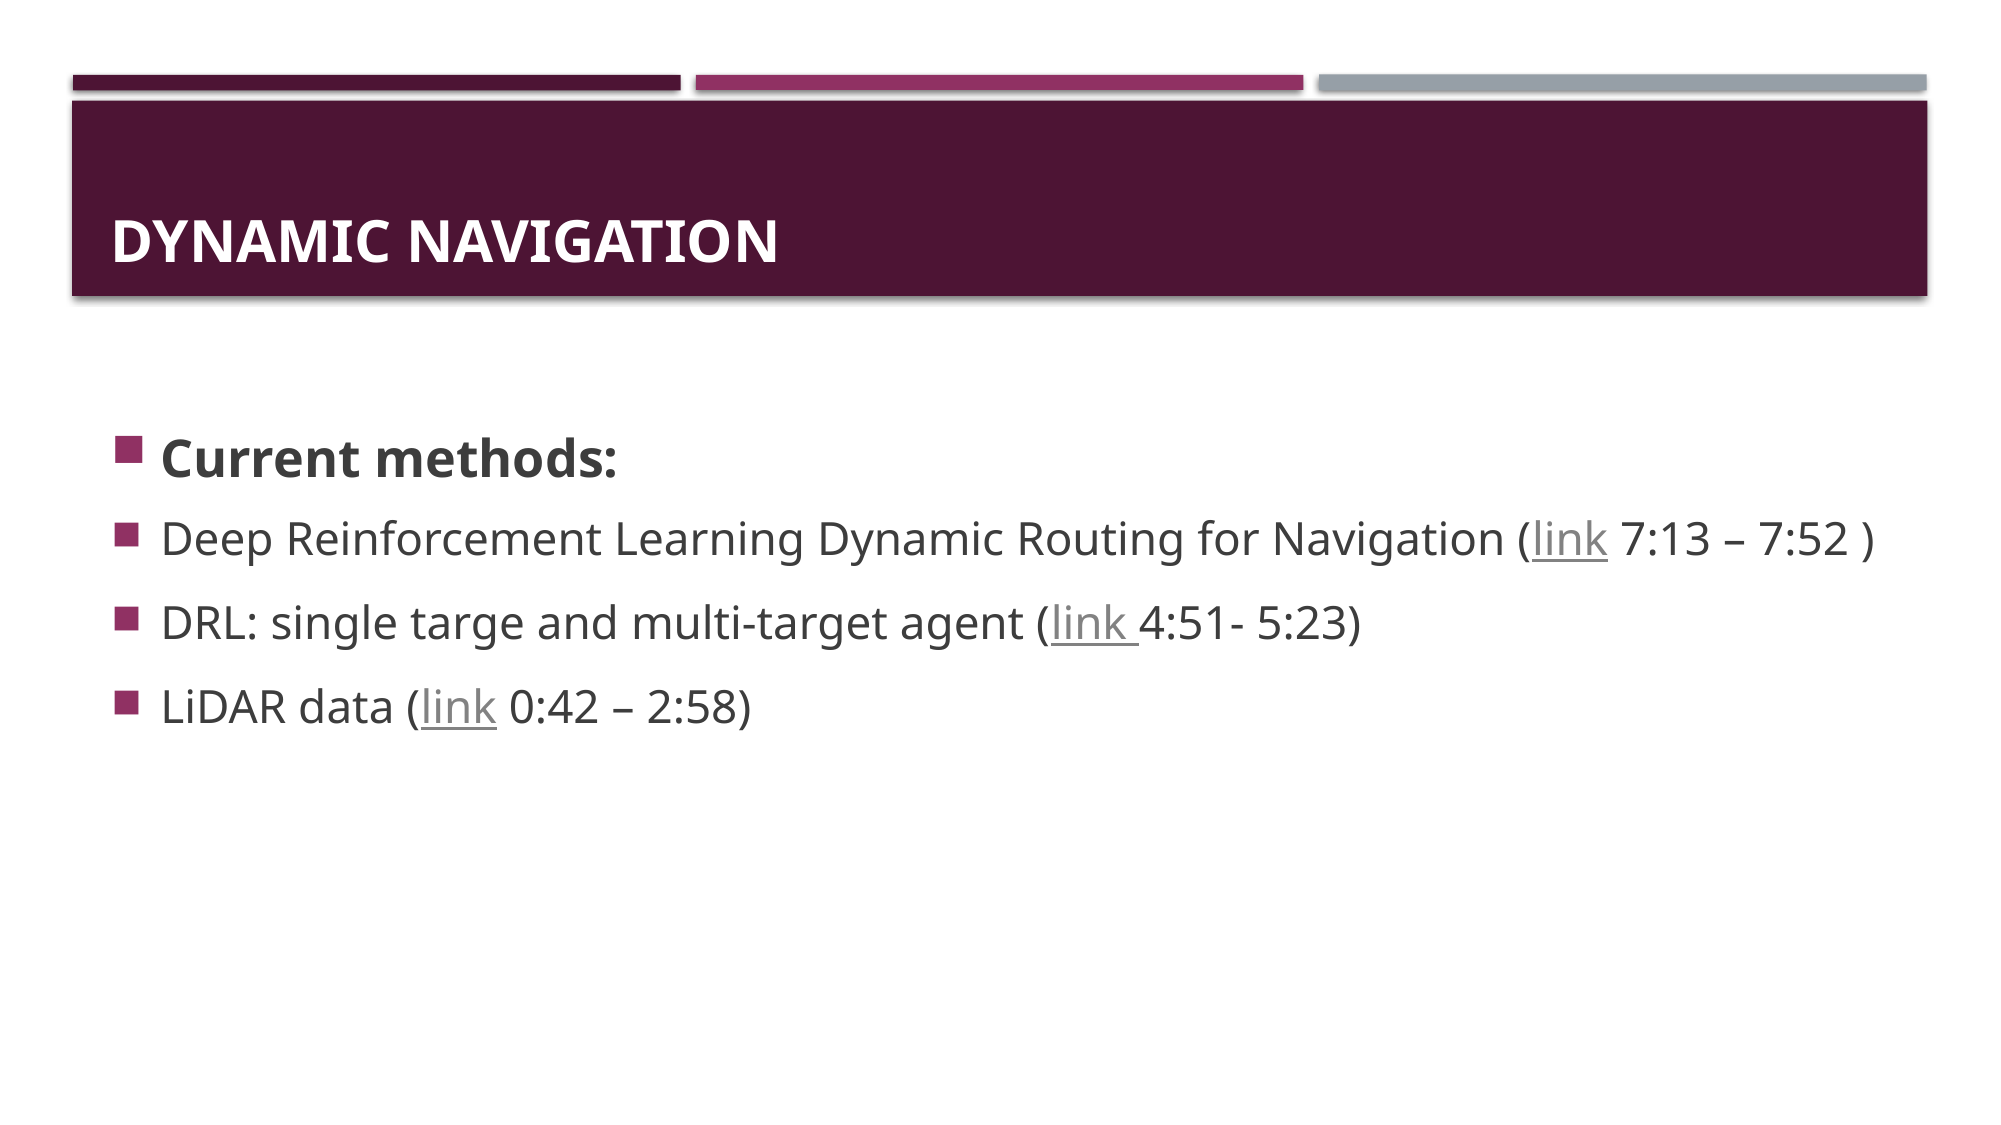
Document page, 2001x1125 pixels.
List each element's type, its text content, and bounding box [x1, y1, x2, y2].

list Current methods: Deep Reinforcement Learning Dynamic Routing for Navigation (link 7:13 – 7:52 ) DRL: single targe and multi-target agent (link 4:51- 5:23) LiDAR data (link 0:42 – 2:58) [95, 357, 1905, 962]
title Dynamic Navigation [95, 115, 1905, 282]
